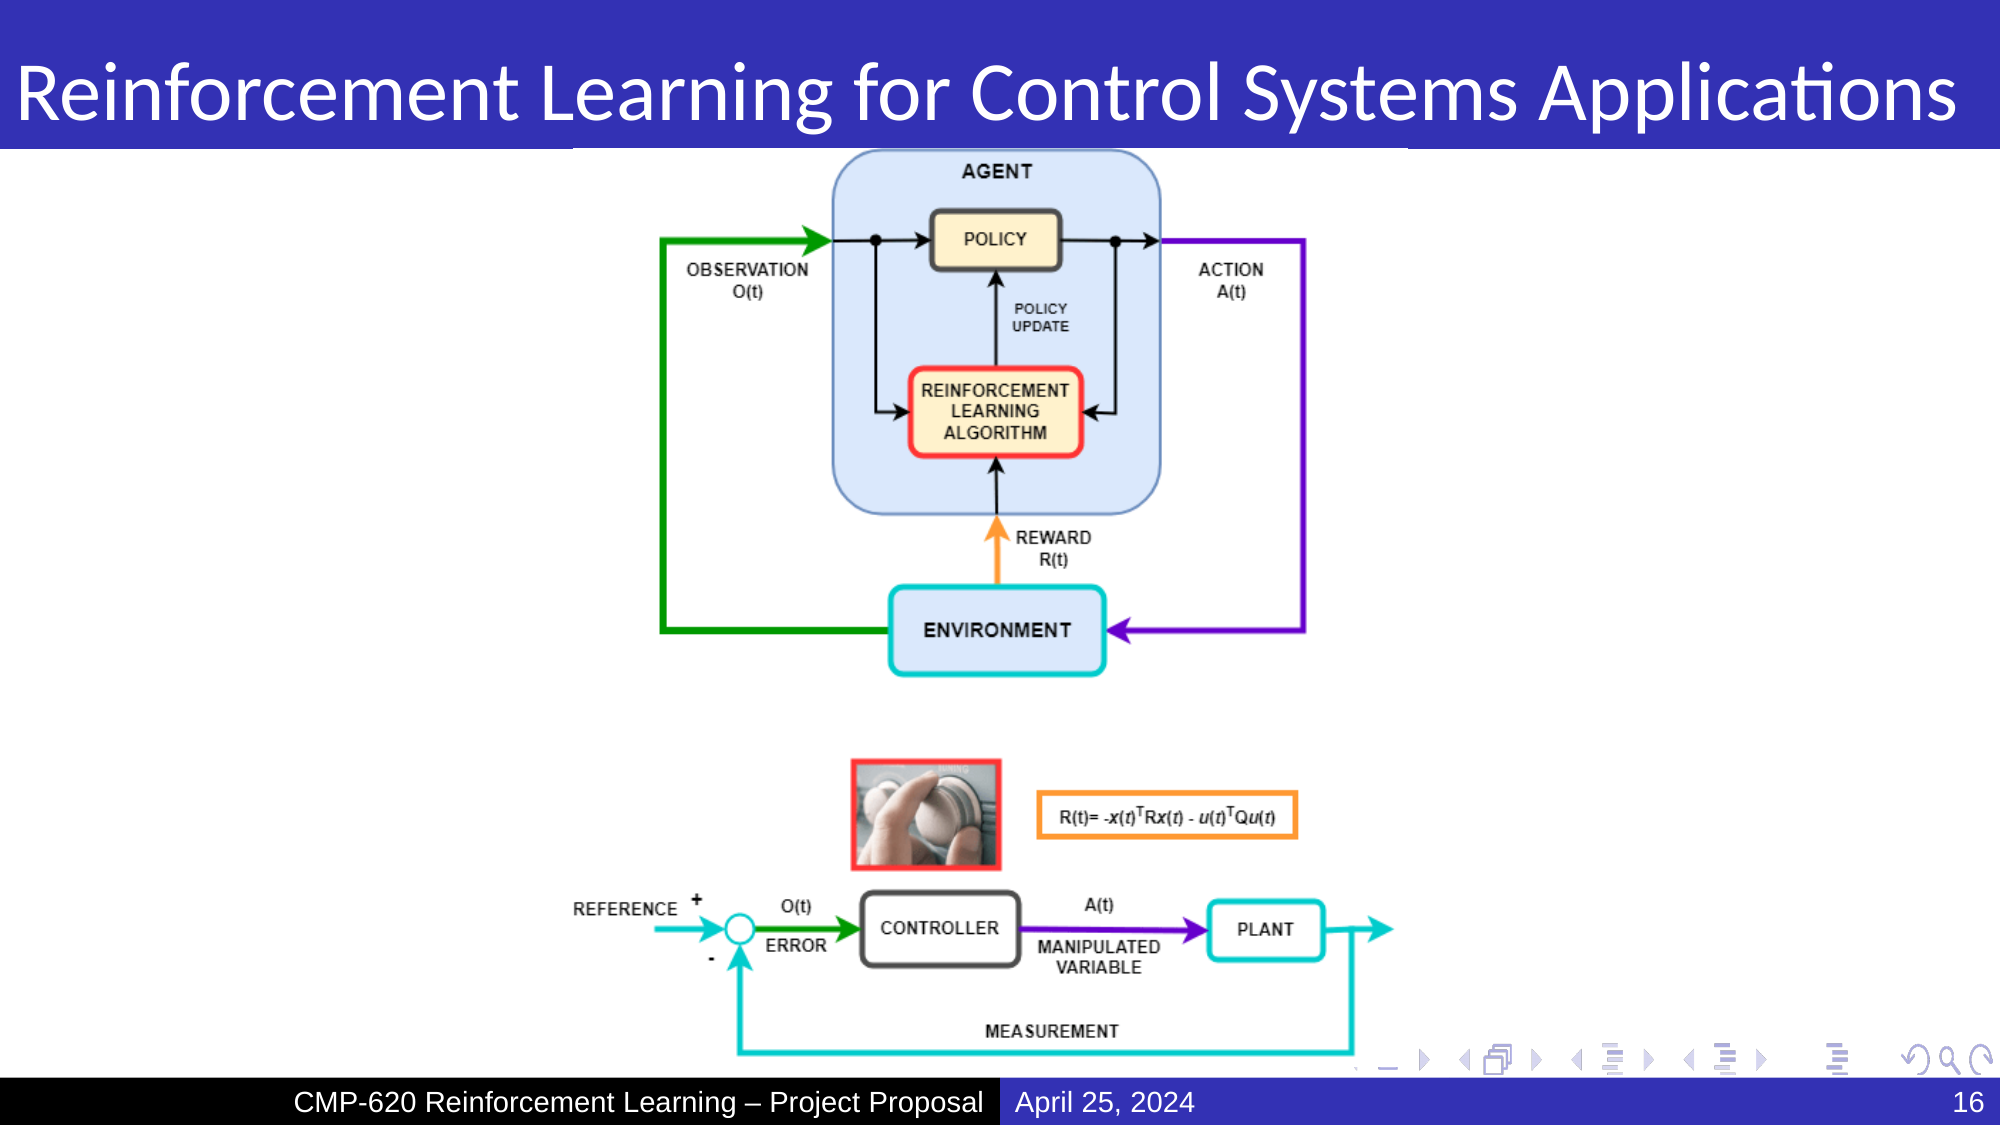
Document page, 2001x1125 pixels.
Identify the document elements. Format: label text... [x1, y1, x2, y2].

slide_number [1000, 1077, 1449, 1125]
picture [573, 148, 1993, 1075]
slide_number 16 [1449, 1077, 2000, 1125]
title Reinforcement Learning for Control Systems Applications [0, 0, 2000, 149]
footer CMP-620 Reinforcement Learning – Project Proposal [0, 1077, 1000, 1125]
